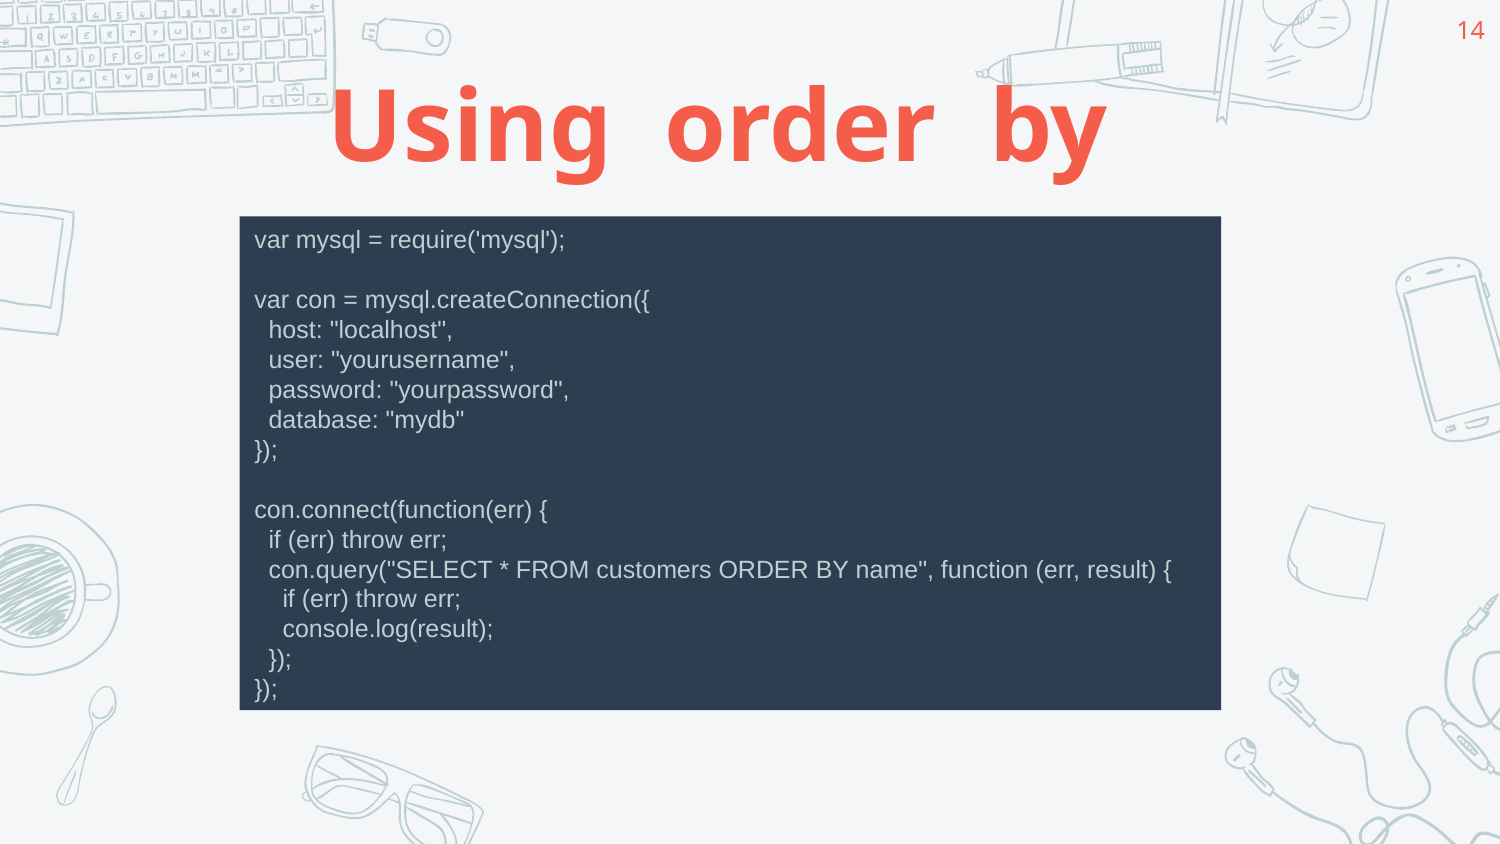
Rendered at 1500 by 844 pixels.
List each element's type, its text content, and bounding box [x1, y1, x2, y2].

slide_number 14 [1435, 0, 1500, 53]
text_box var mysql = require('mysql'); var con = mysql.createConnection({ host: "localhost", user: "yourusername", password: "yourpassword", database: "mydb" }); con.connect(function(err) { if (err) throw err; con.query("SELECT * FROM customers ORDER BY name", function (err, result) { if (err) throw err; console.log(result); }); }); [239, 216, 1222, 711]
title Using order by [153, 100, 1283, 197]
